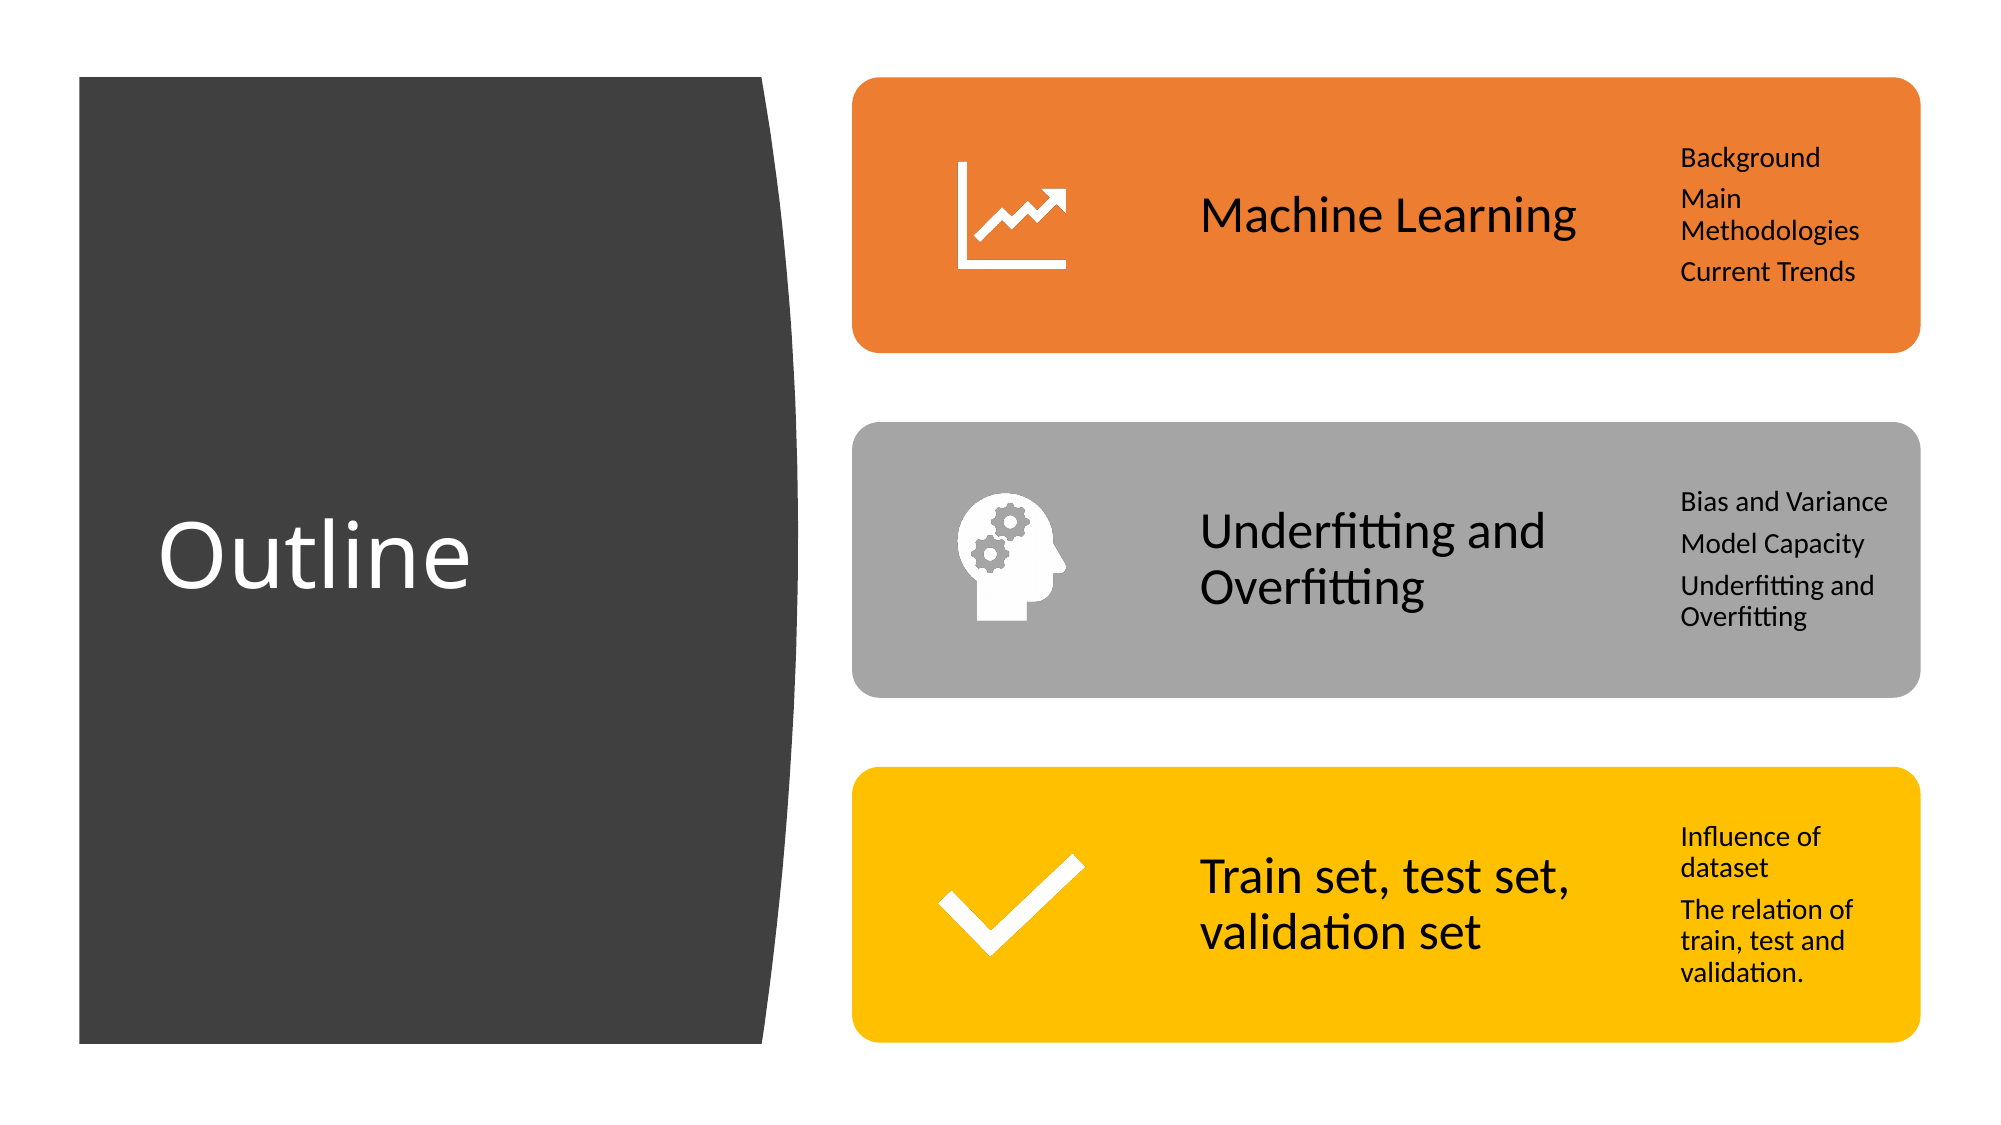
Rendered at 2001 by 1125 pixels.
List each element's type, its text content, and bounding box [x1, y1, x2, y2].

title Outline [141, 166, 702, 953]
text_box [78, 76, 800, 1045]
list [852, 77, 1921, 1043]
